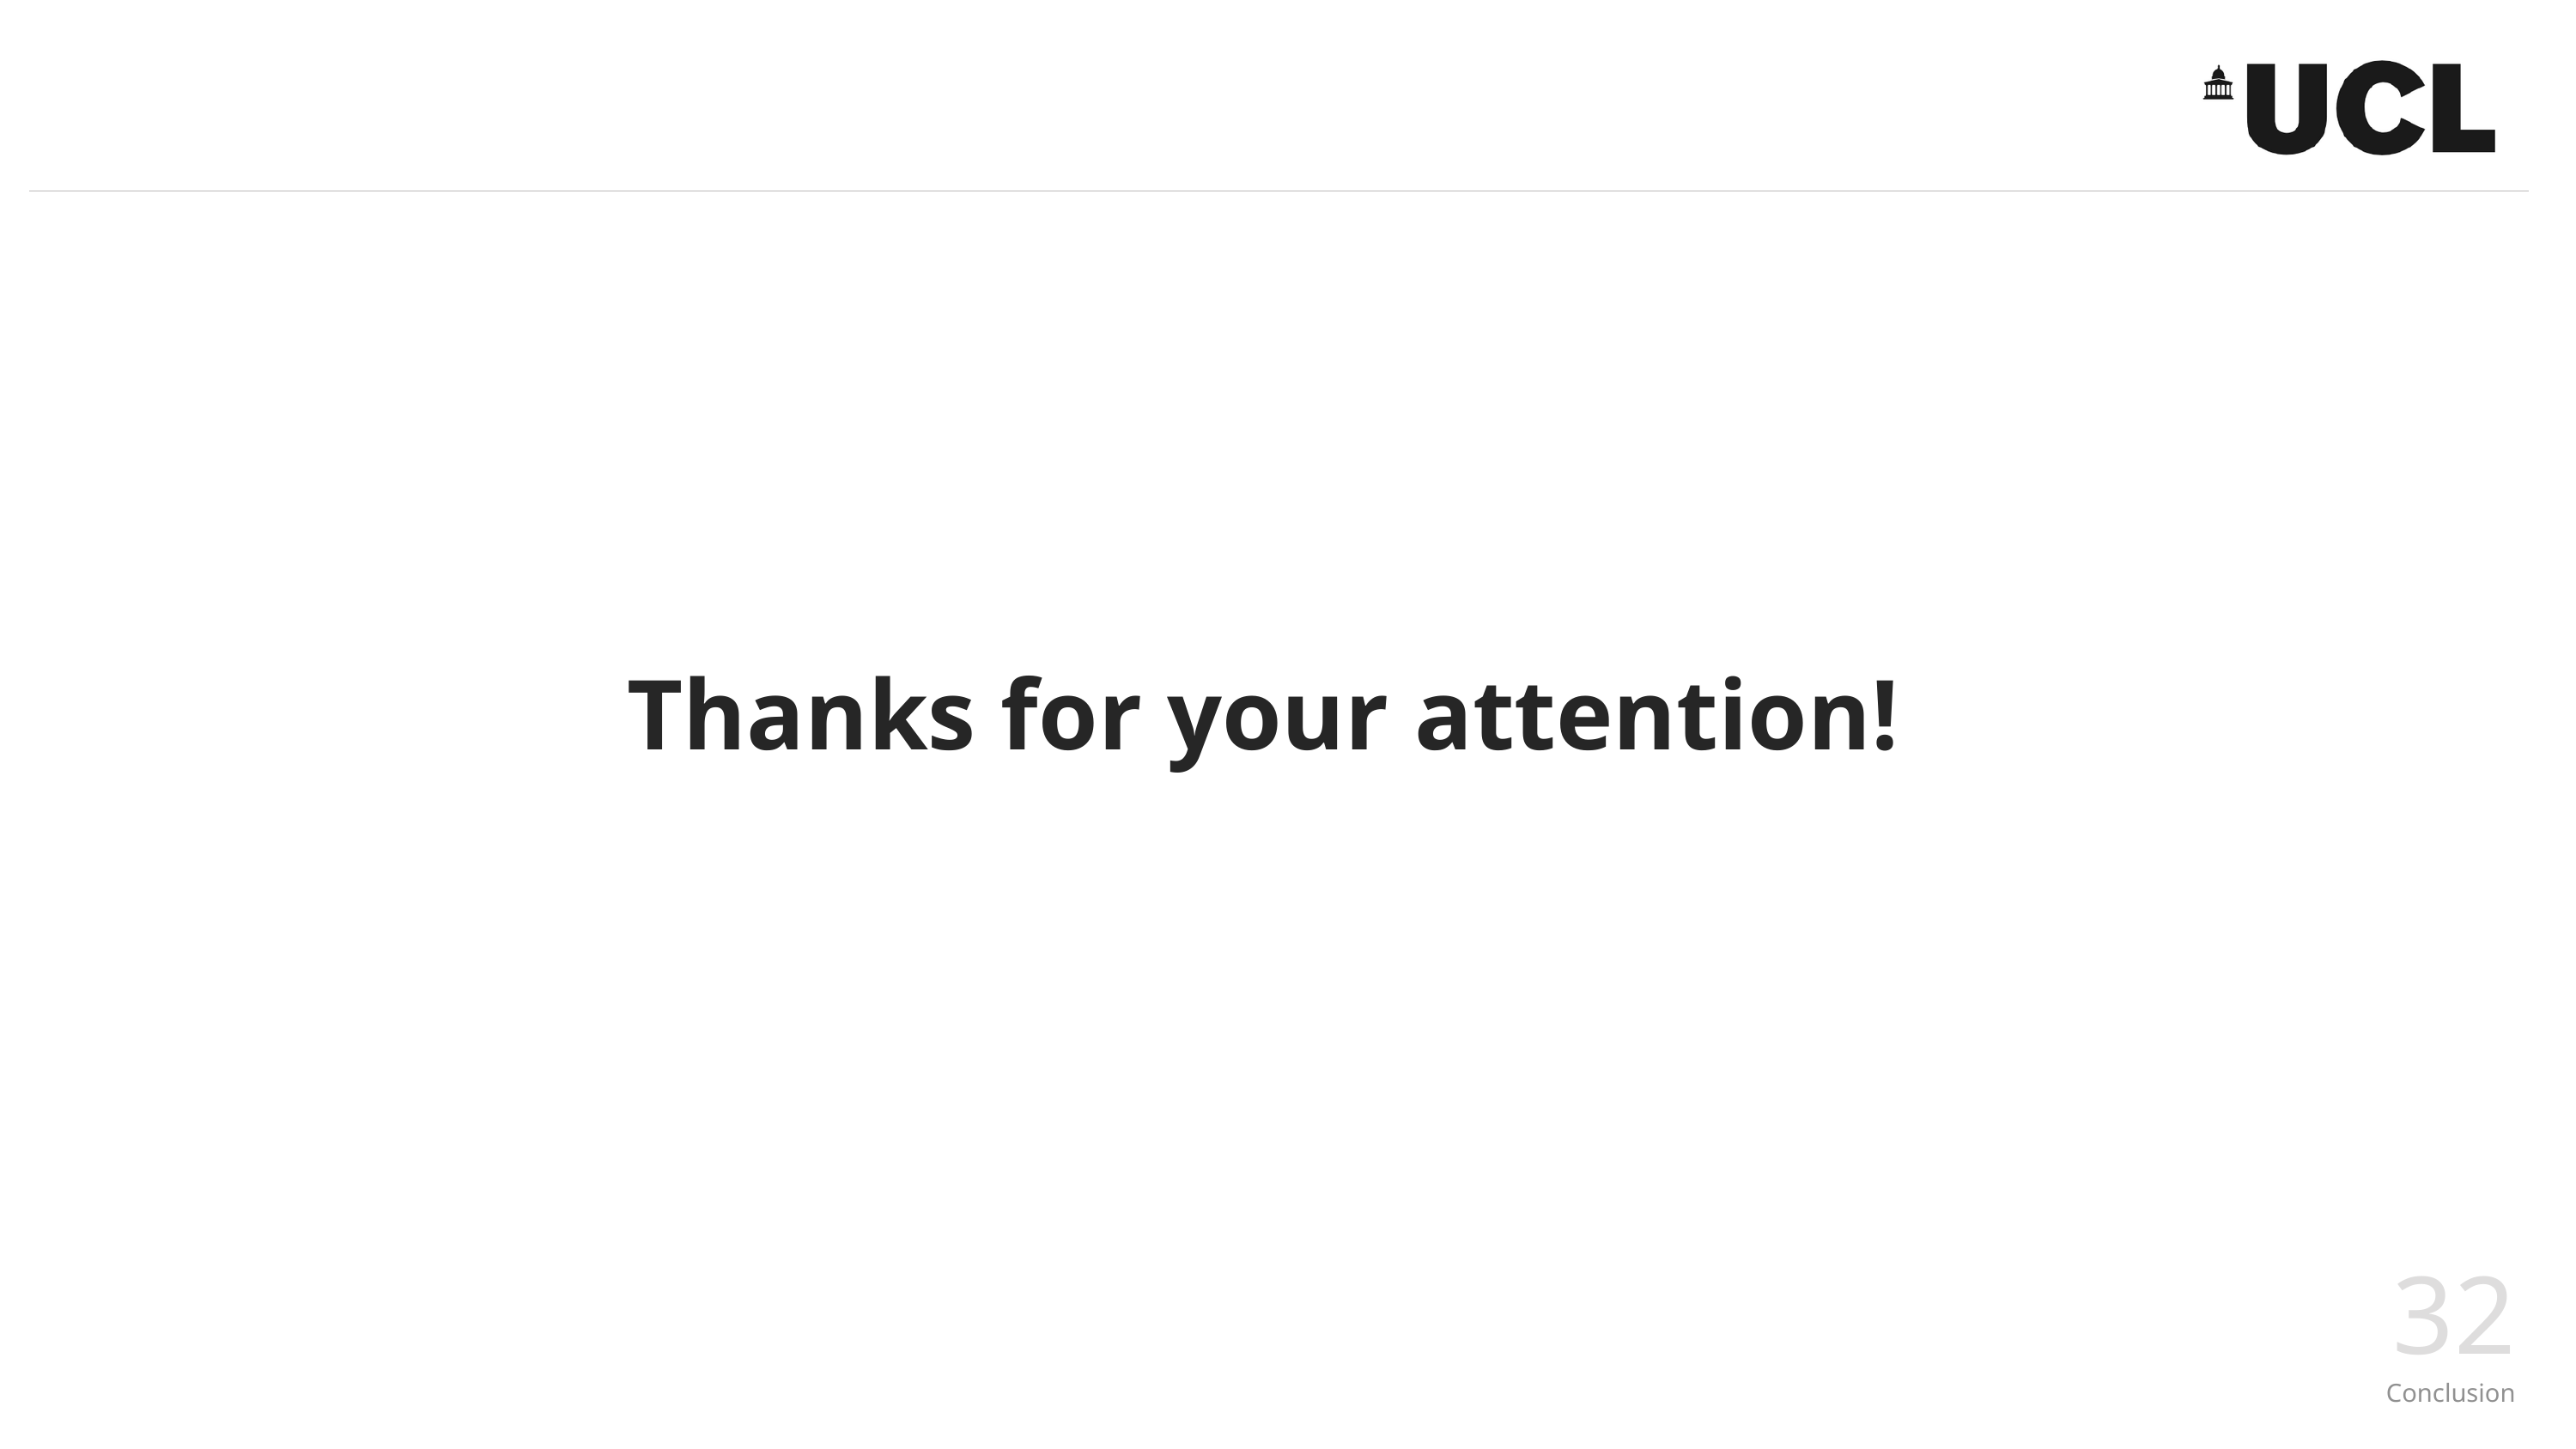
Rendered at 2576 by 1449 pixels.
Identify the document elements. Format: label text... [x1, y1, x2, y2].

title Thanks for your attention! [614, 488, 2026, 894]
slide_number 32 [2146, 1257, 2529, 1354]
picture [2191, 39, 2506, 167]
footer Conclusion [1573, 1354, 2529, 1432]
